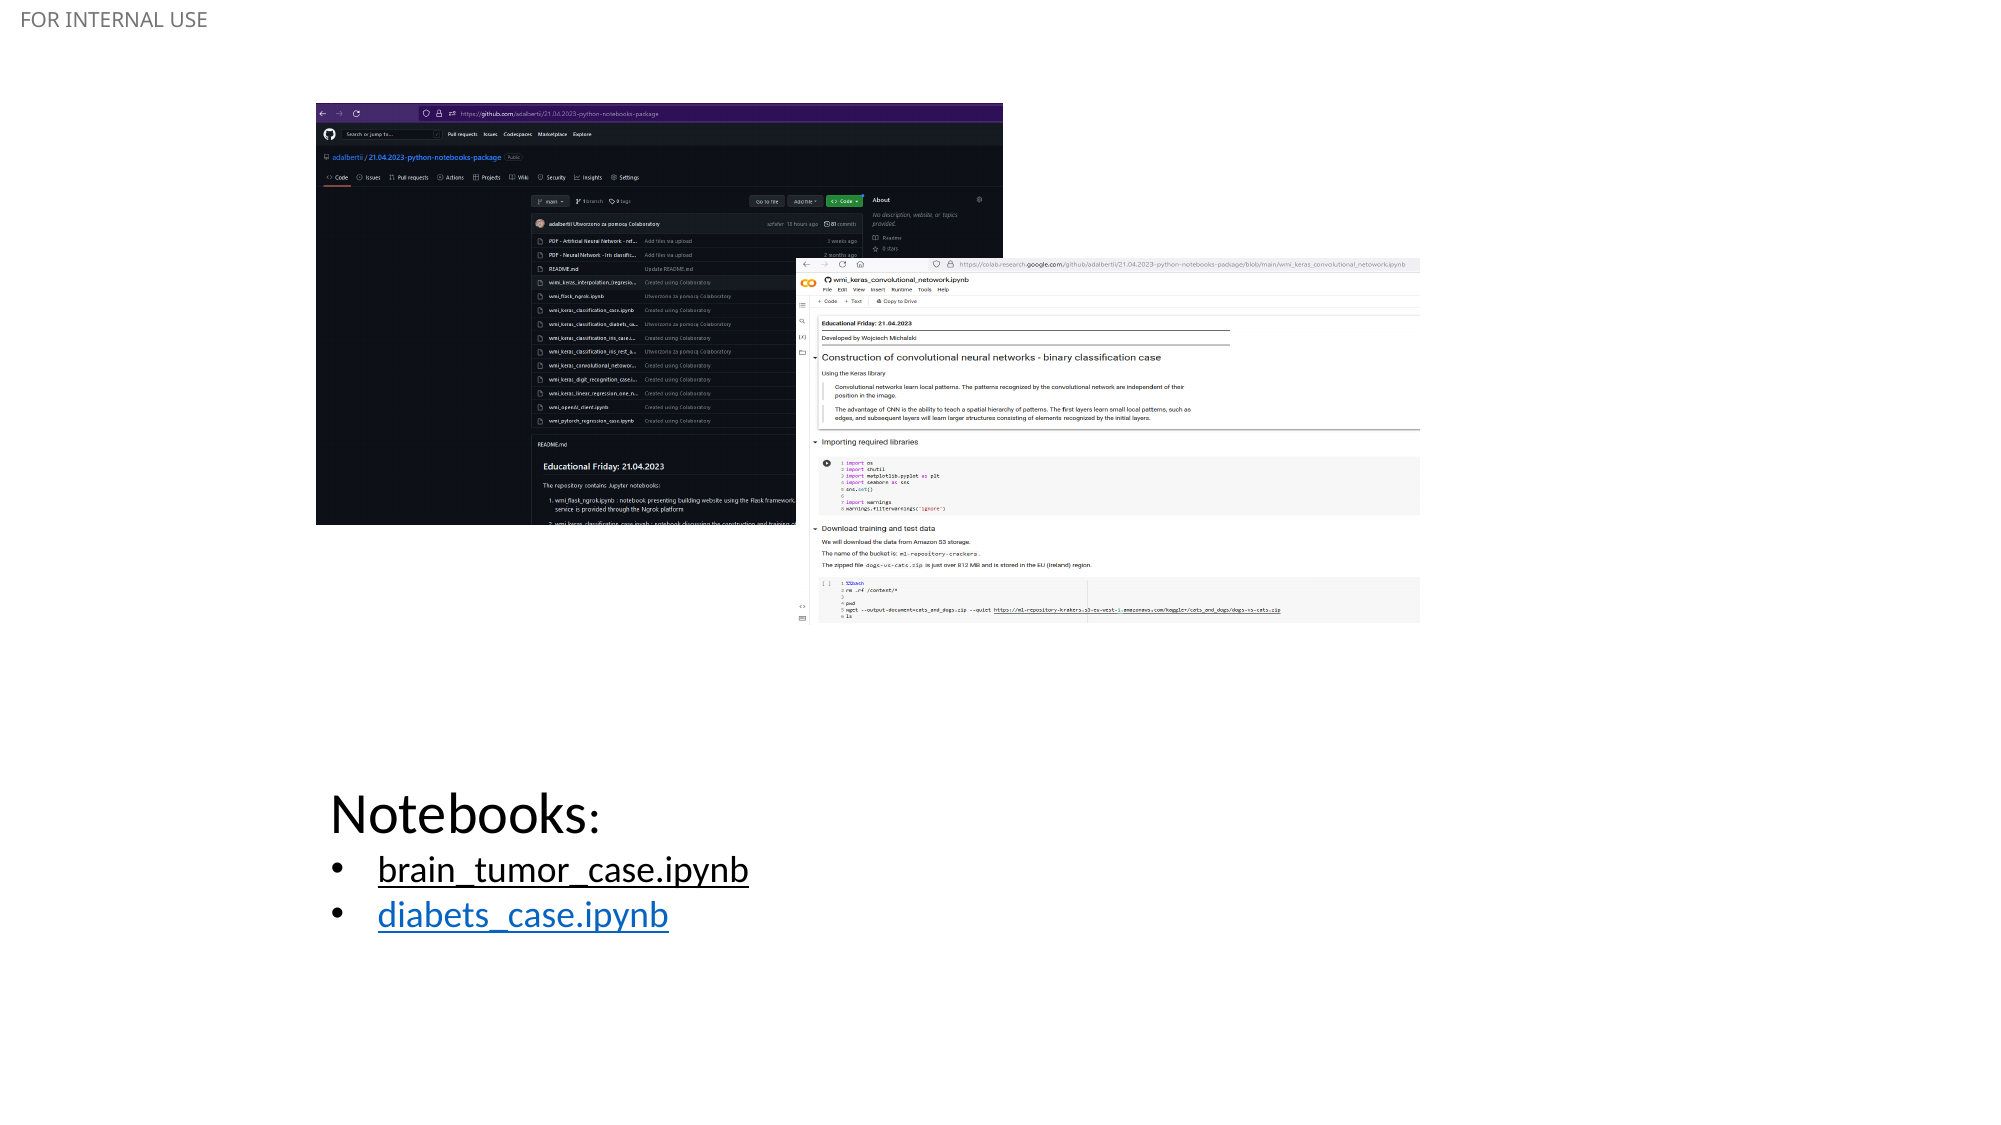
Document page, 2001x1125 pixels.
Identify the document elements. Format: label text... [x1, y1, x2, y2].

picture [316, 103, 1420, 625]
text_box Notebooks: brain_tumor_case.ipynb diabets_case.ipynb [316, 768, 1029, 943]
title Workshop [114, 40, 1613, 231]
